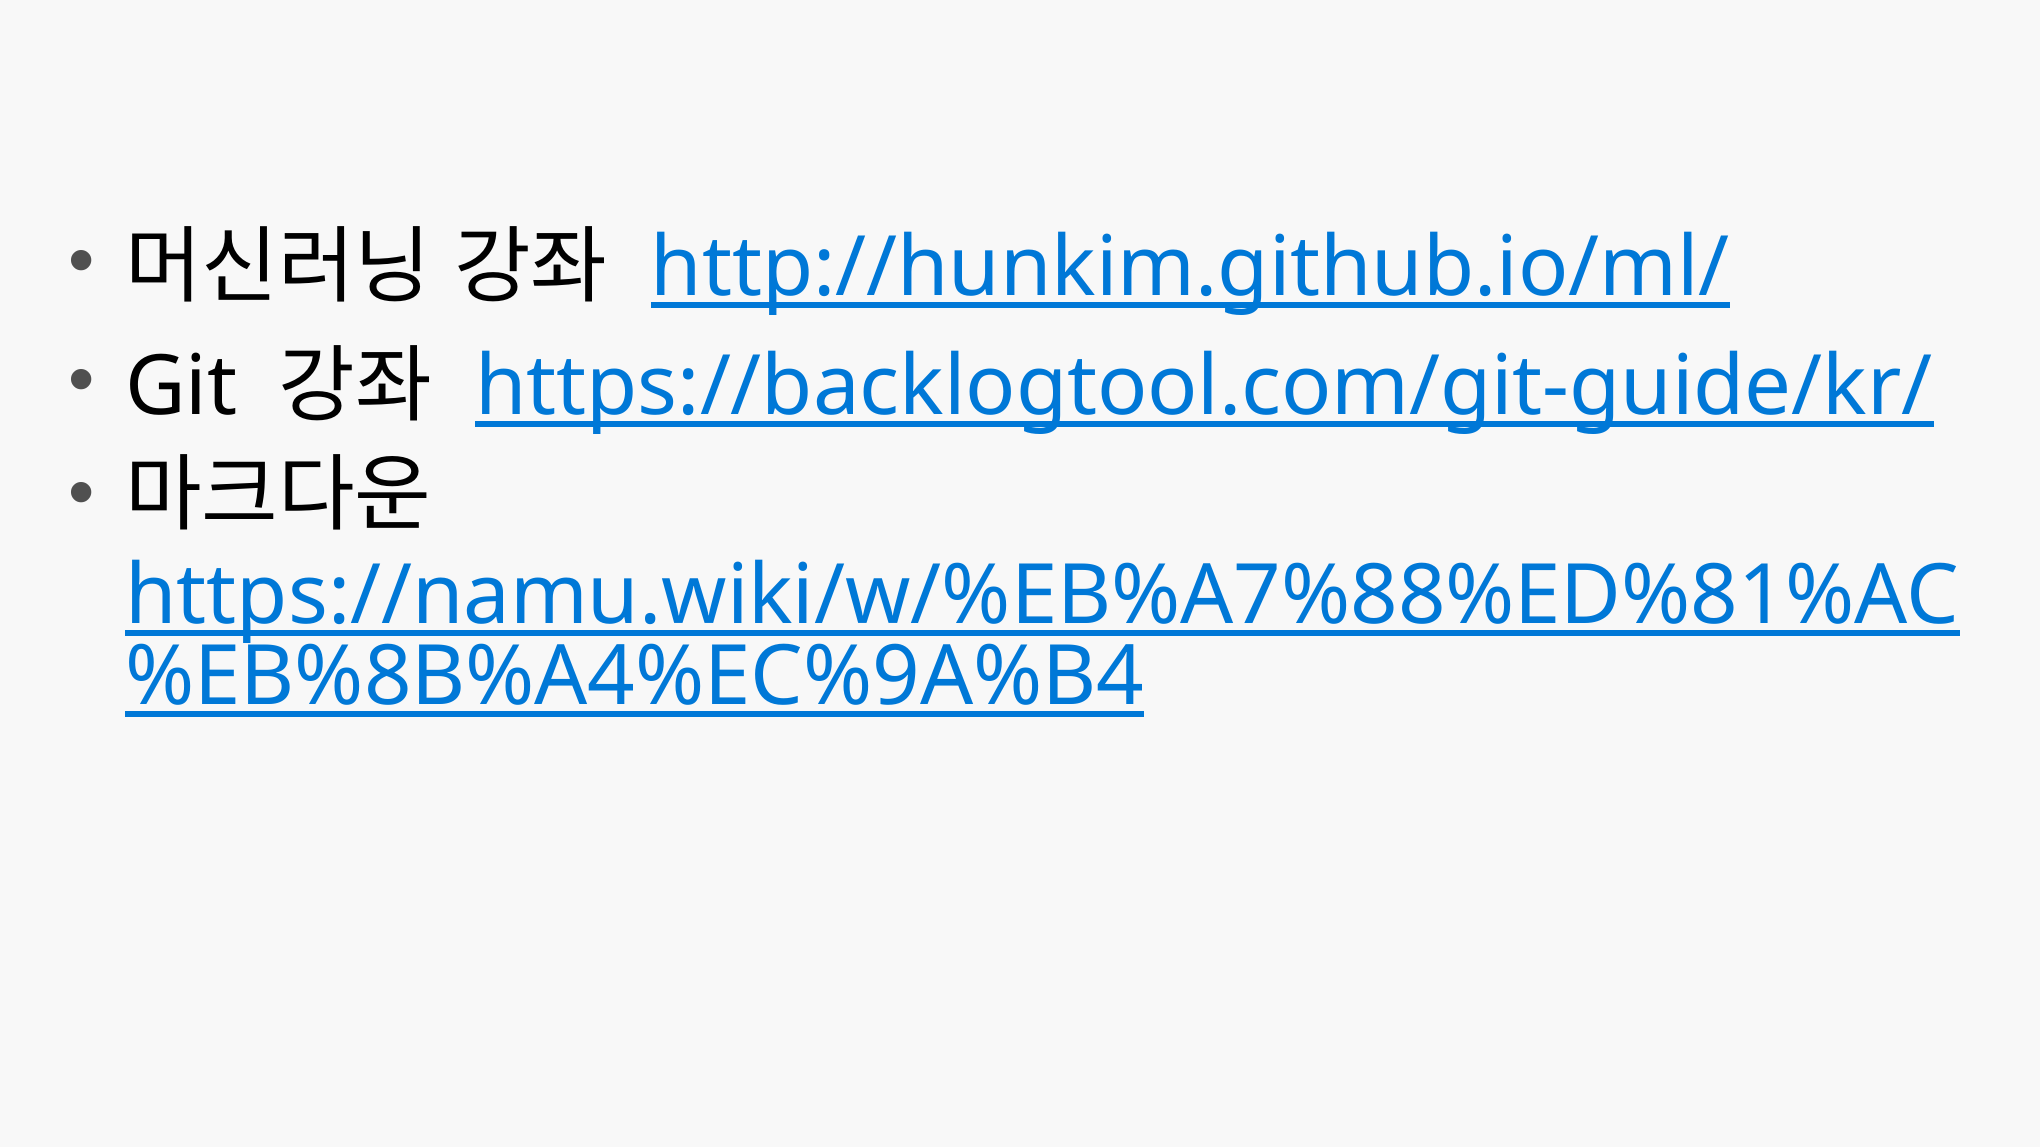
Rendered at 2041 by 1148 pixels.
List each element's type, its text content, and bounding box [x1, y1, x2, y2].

list 머신러닝 강좌 http://hunkim.github.io/ml/ Git 강좌 https://backlogtool.com/git-guide/kr/ 마크다운 https://namu.wiki/w/%EB%A7%88%ED%81%AC%EB%8B%A4%EC%9A%B4 [45, 198, 1996, 724]
